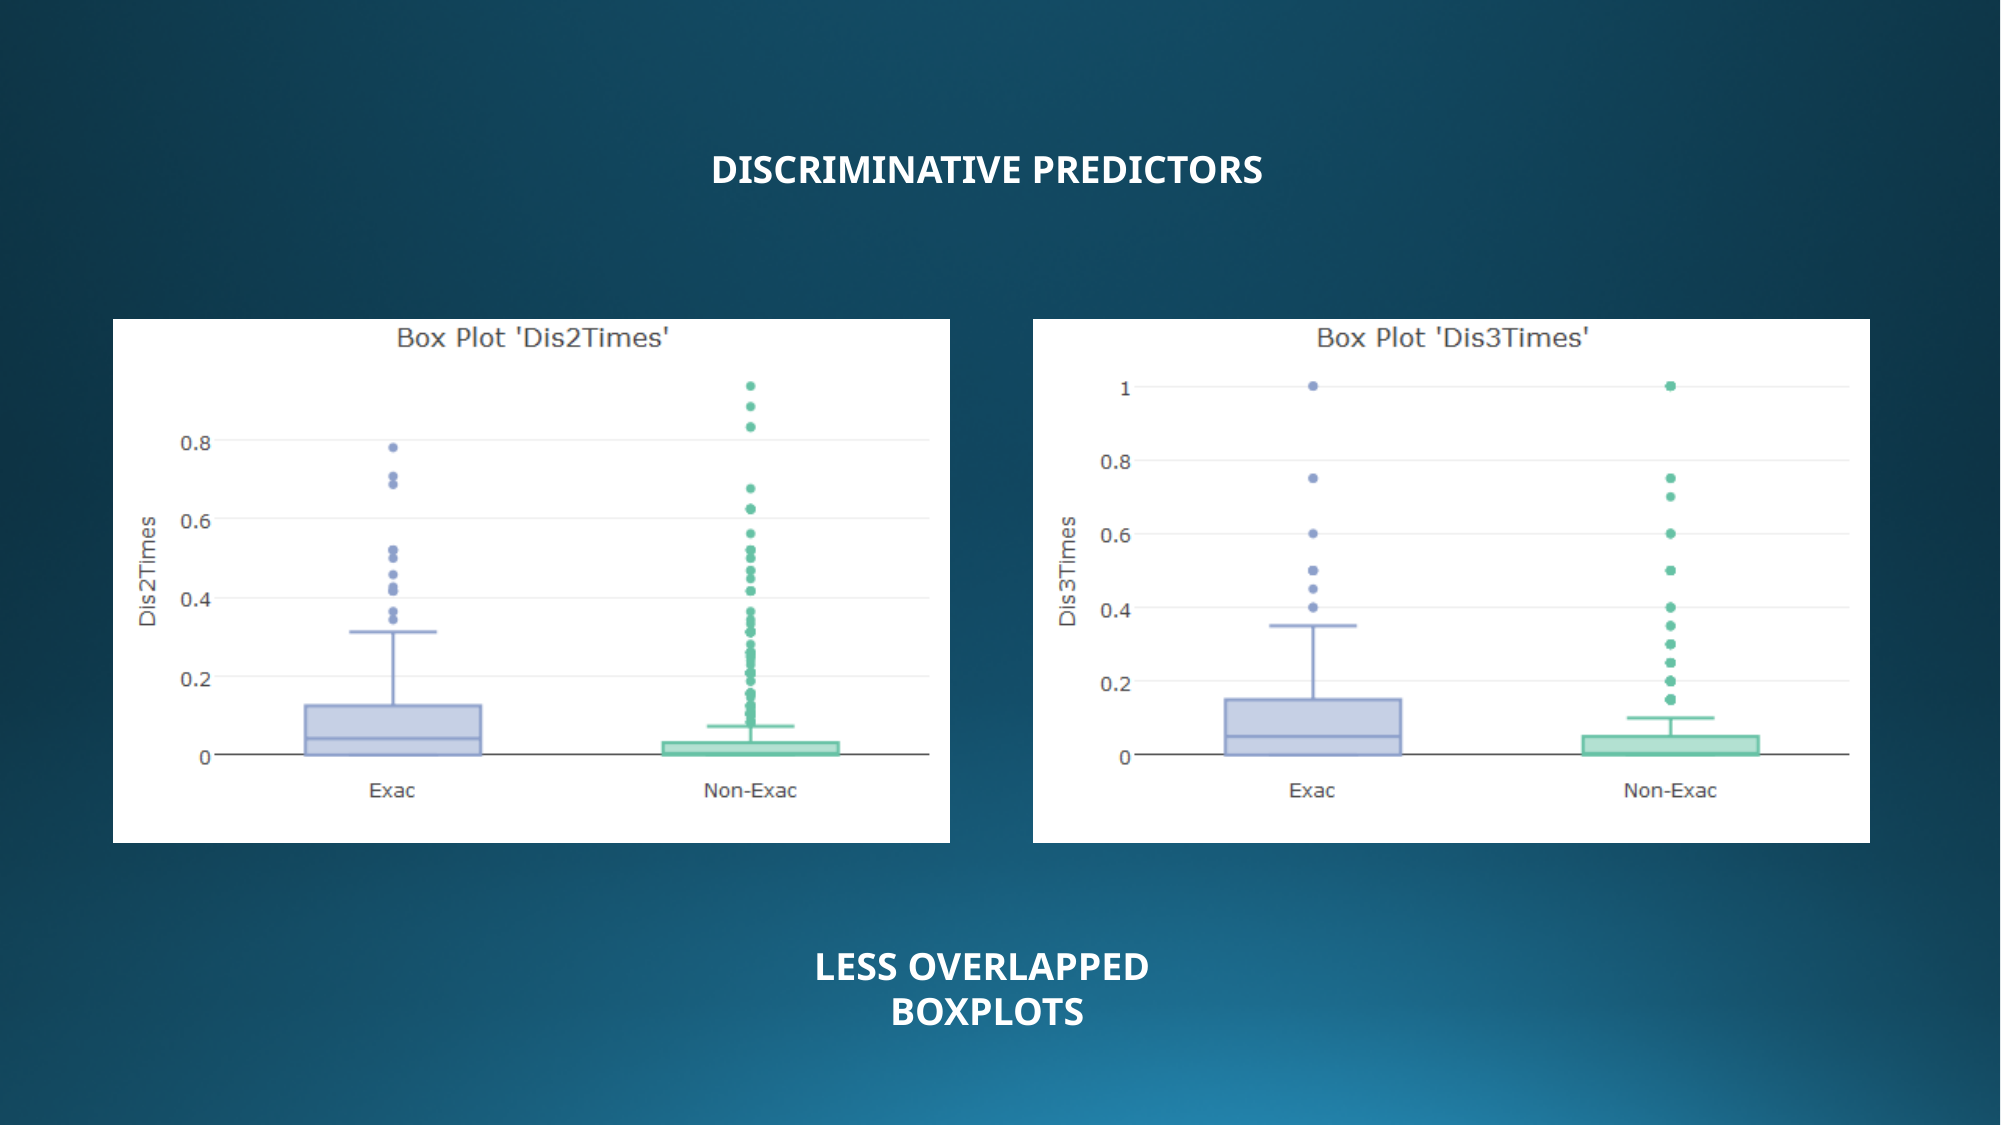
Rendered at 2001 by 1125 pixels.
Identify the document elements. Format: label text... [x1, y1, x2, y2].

text_box LESS OVERLAPPED BOXPLOTS [691, 935, 1283, 1041]
picture [0, 0, 2001, 1125]
text_box DISCRIMINATIVE PREDICTORS [691, 138, 1283, 199]
